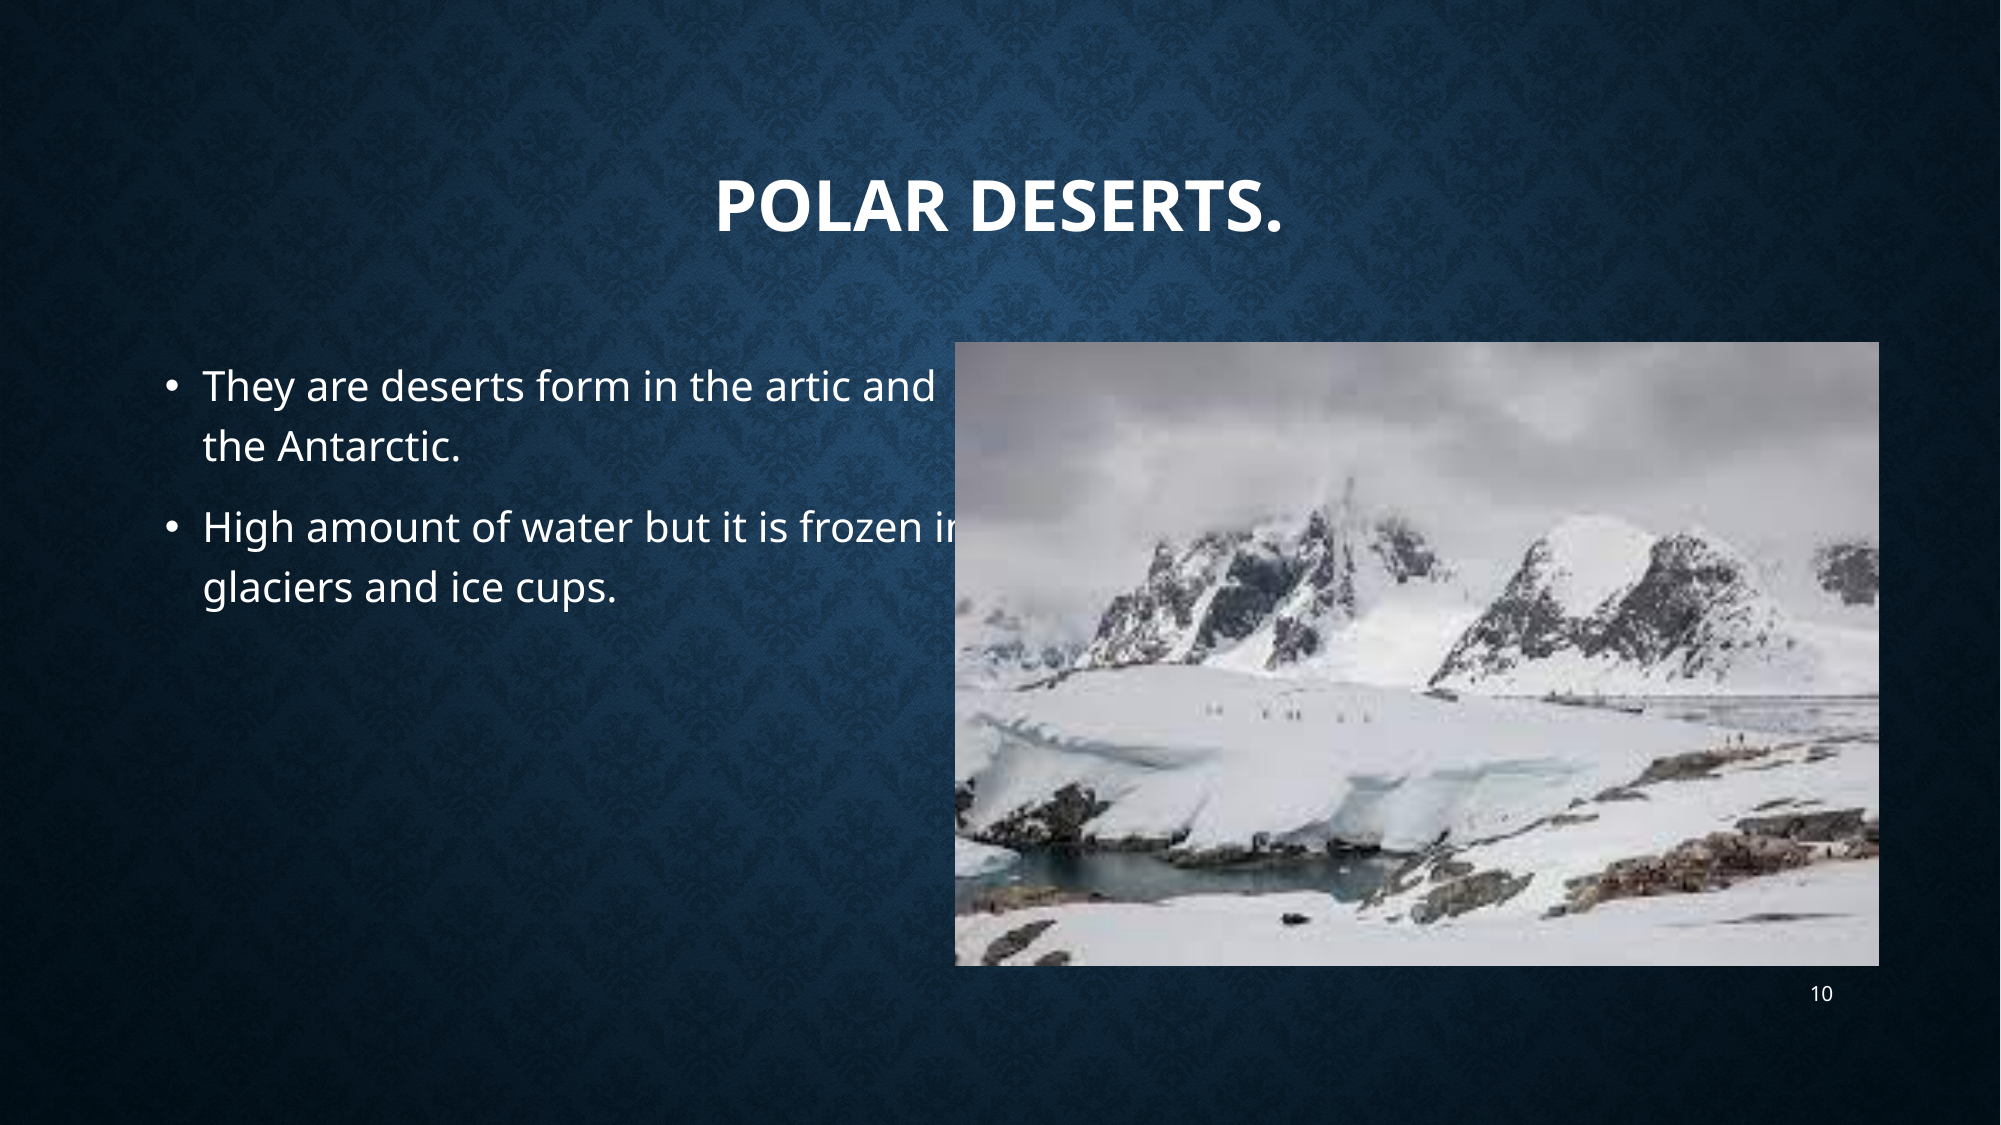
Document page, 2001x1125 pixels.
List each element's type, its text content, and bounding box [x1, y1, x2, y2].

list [955, 341, 1879, 966]
list They are deserts form in the artic and the Antarctic. High amount of water but it is frozen in glaciers and ice cups. [149, 342, 955, 950]
title POLAR DESERTS. [149, 99, 1849, 318]
slide_number 10 [1724, 977, 1849, 1025]
